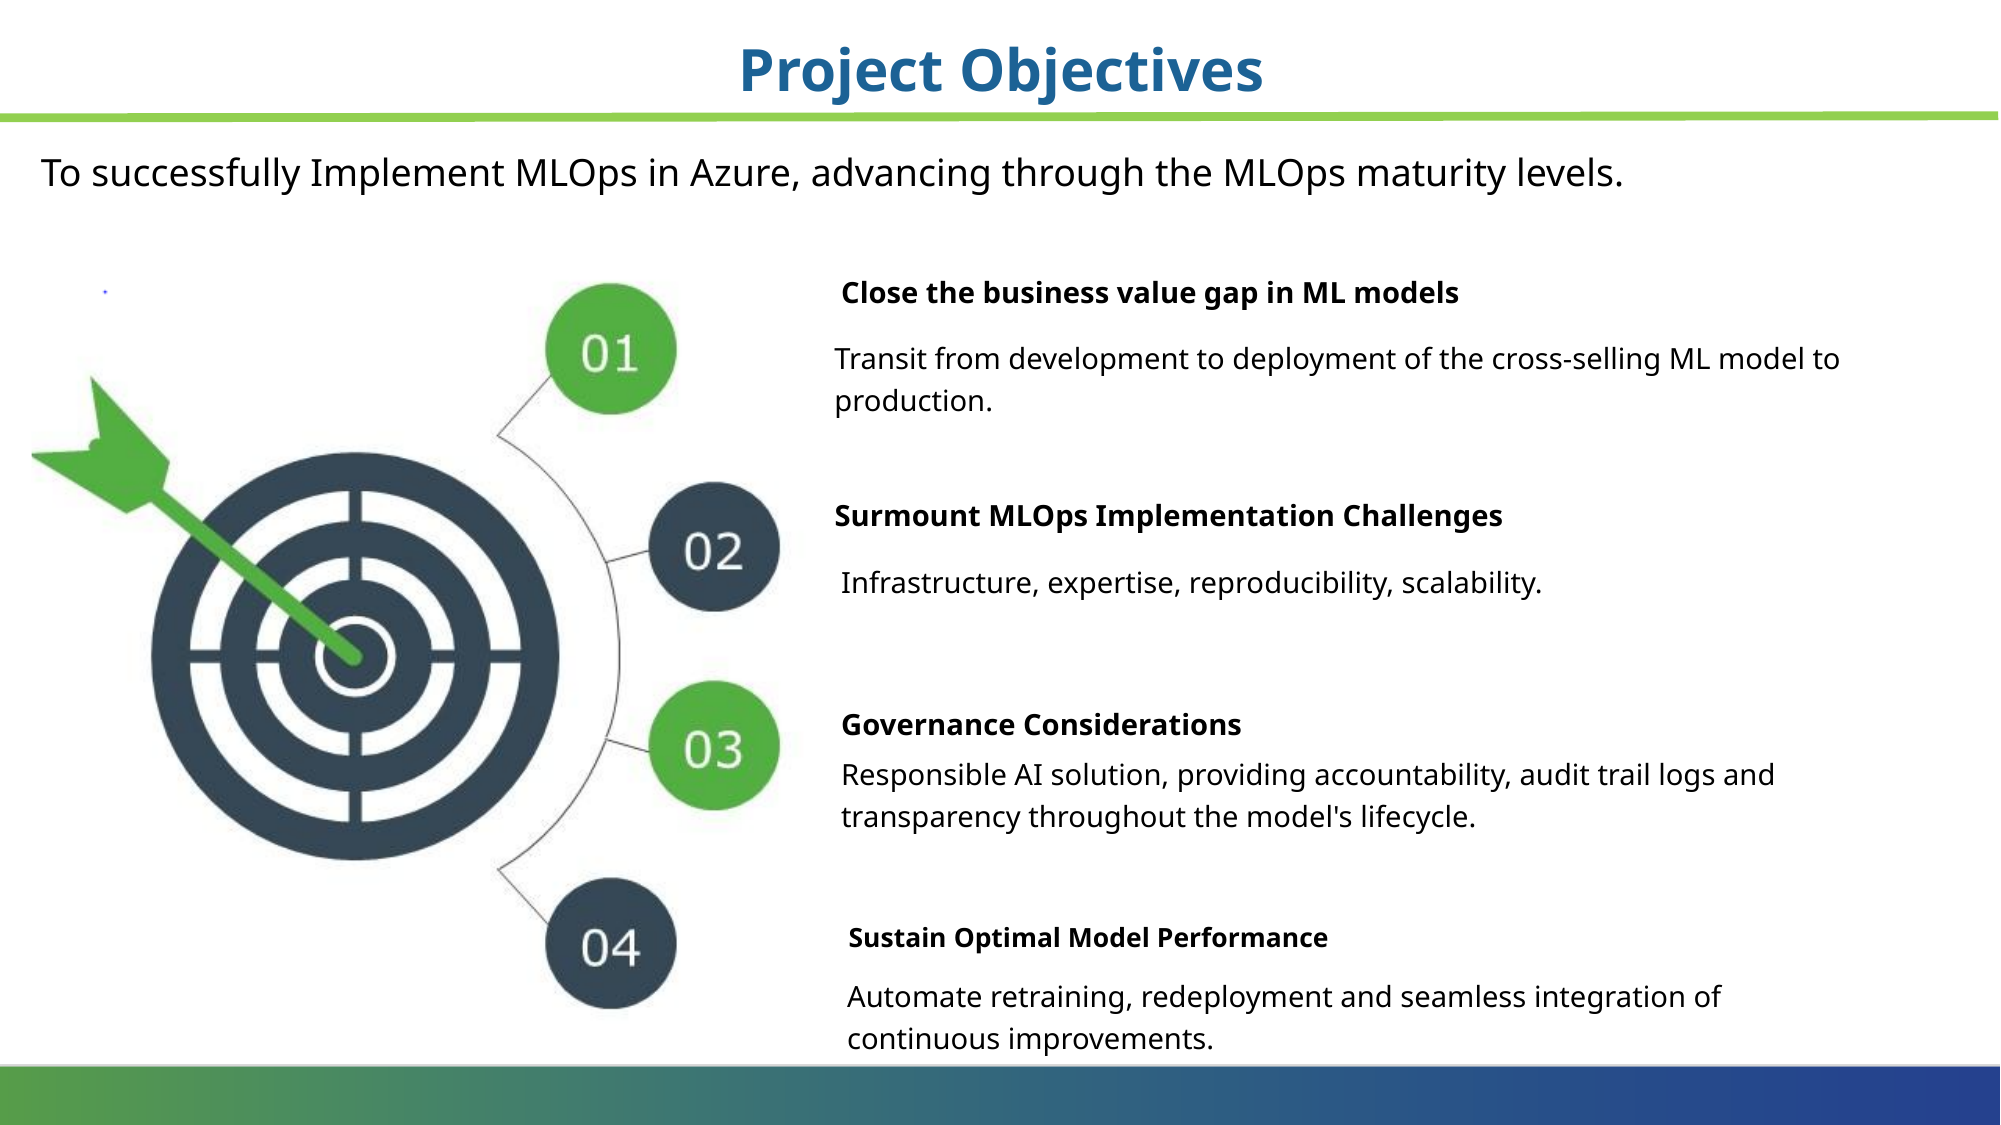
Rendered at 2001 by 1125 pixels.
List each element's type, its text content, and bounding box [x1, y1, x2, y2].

title Project Objectives [1, 0, 2000, 153]
list Infrastructure, expertise, reproducibility, scalability. [826, 550, 1838, 638]
text_box Close the business value gap in ML models [826, 261, 1771, 318]
list Governance Considerations [826, 692, 1496, 742]
picture [0, 1064, 2000, 1125]
text_box To successfully Implement MLOps in Azure, advancing through the MLOps maturity levels. [26, 141, 2000, 201]
list Automate retraining, redeployment and seamless integration of continuous improvements. [832, 964, 1881, 1051]
list Surmount MLOps Implementation Challenges [810, 477, 1620, 543]
list Sustain Optimal Model Performance [833, 917, 1504, 962]
picture [31, 210, 810, 1050]
list Transit from development to deployment of the cross-selling ML model to production. [819, 326, 1876, 419]
text_box Responsible AI solution, providing accountability, audit trail logs and transparency throughout the model's lifecycle. [826, 742, 1804, 841]
